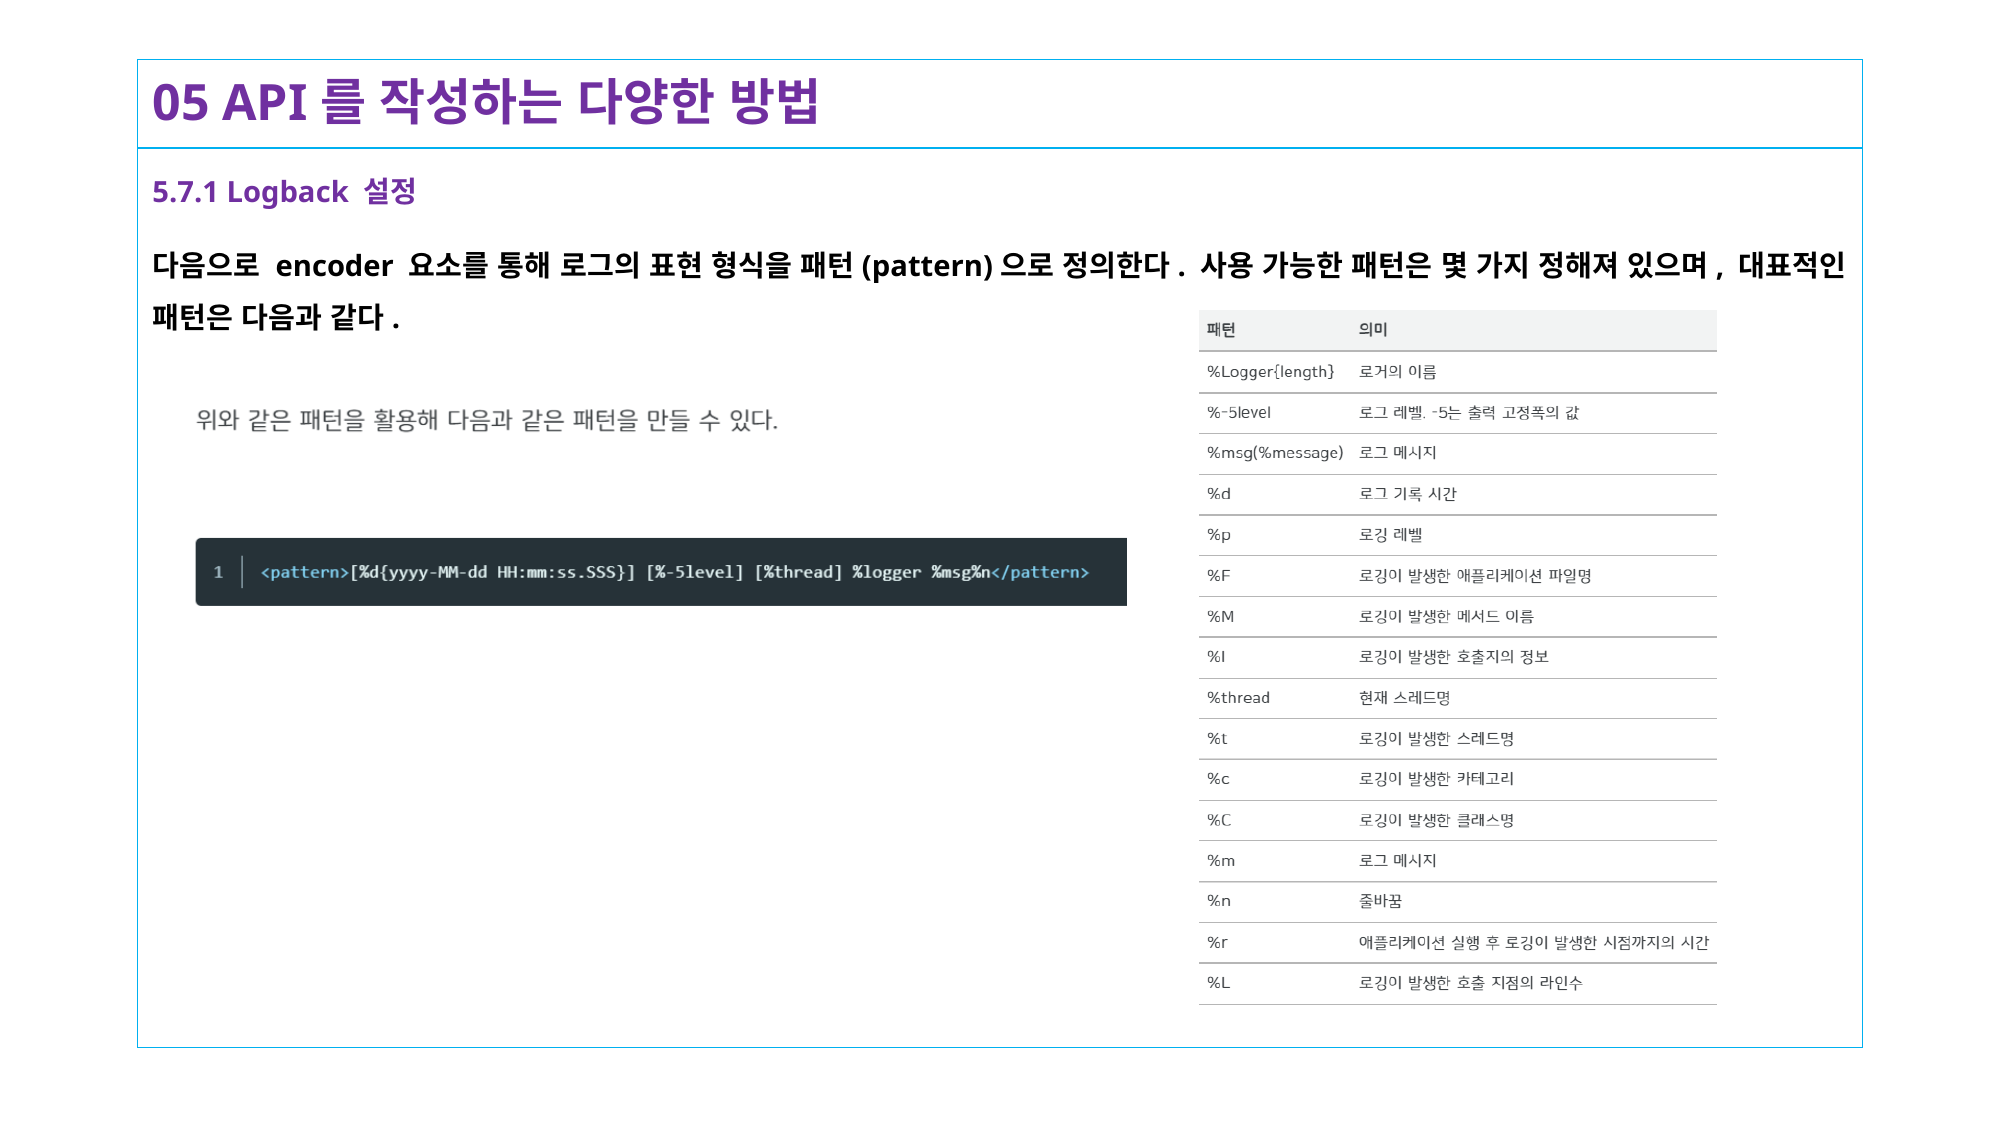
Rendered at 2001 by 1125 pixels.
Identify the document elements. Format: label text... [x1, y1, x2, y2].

picture [179, 379, 1128, 630]
list 5.7.1 Logback 설정 다음으로 encoder 요소를 통해 로그의 표현 형식을 패턴(pattern)으로 정의한다. 사용 가능한 패턴은 몇 가지 정해져 있으며, 대표적인 패턴은 다음과 같다. [137, 148, 1863, 1048]
picture [1185, 295, 1732, 1018]
title 05 API를 작성하는 다양한 방법 [137, 59, 1863, 148]
